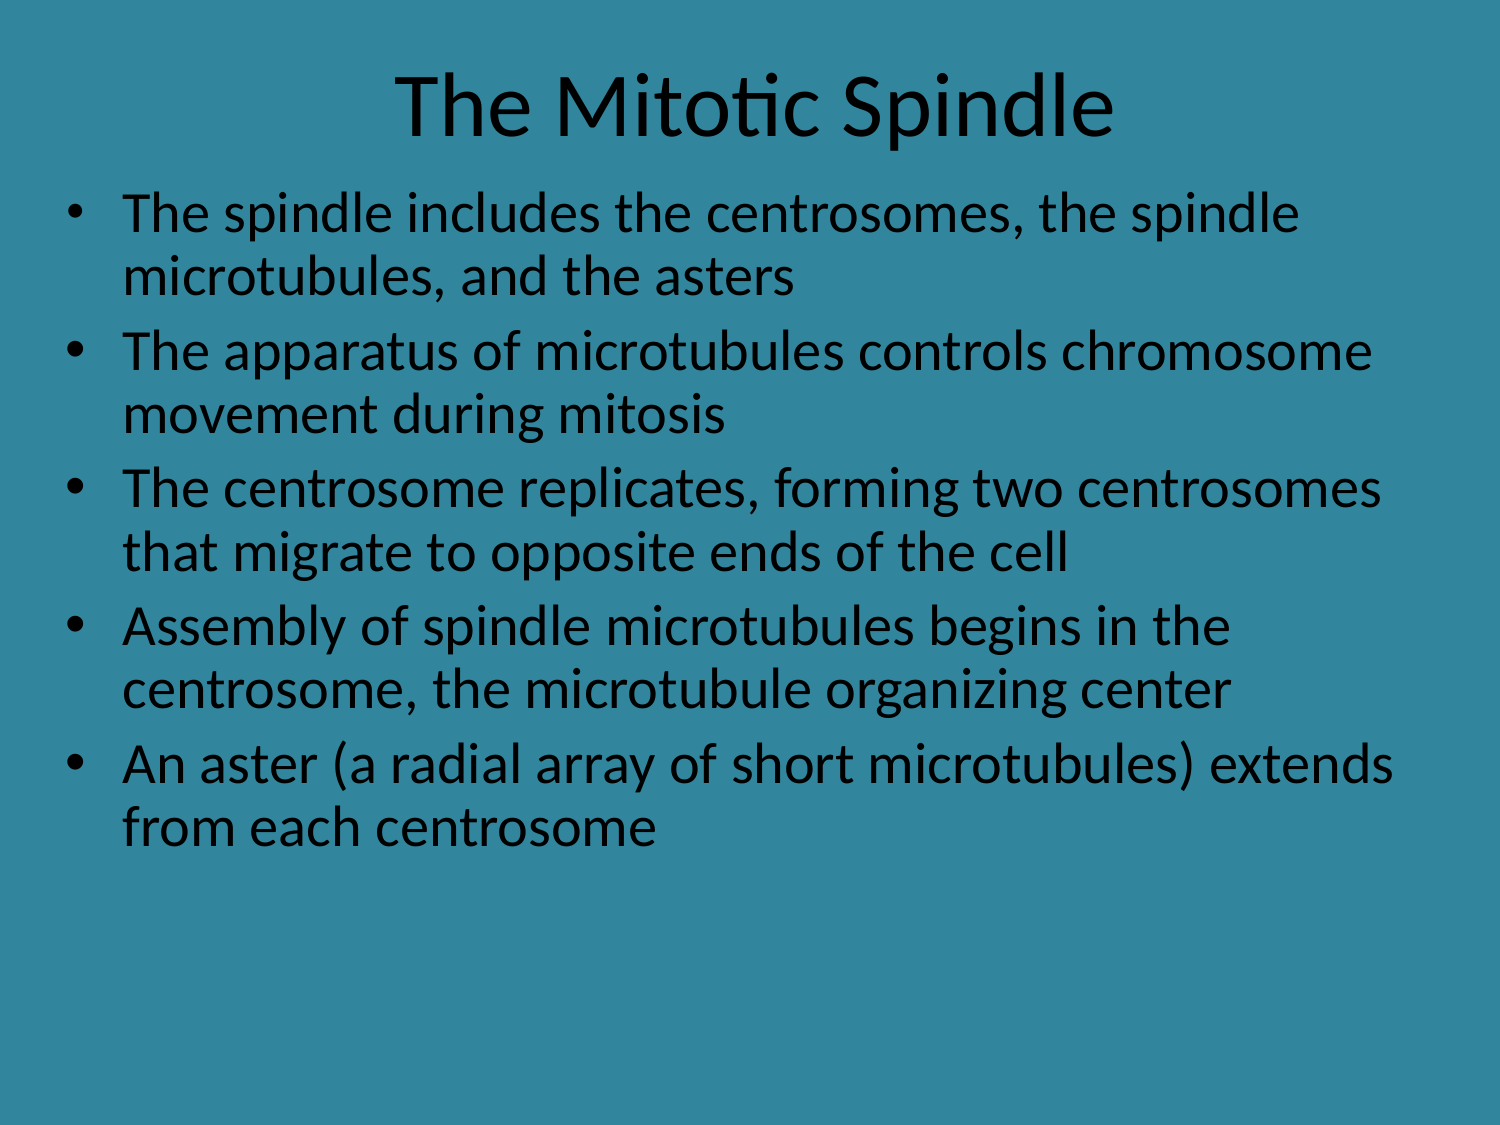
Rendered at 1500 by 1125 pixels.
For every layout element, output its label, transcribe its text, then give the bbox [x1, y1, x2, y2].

list The spindle includes the centrosomes, the spindle microtubules, and the asters The apparatus of microtubules controls chromosome movement during mitosis The centrosome replicates, forming two centrosomes that migrate to opposite ends of the cell Assembly of spindle microtubules begins in the centrosome, the microtubule organizing center An aster (a radial array of short microtubules) extends from each centrosome [50, 174, 1450, 1066]
title The Mitotic Spindle [75, 6, 1425, 174]
